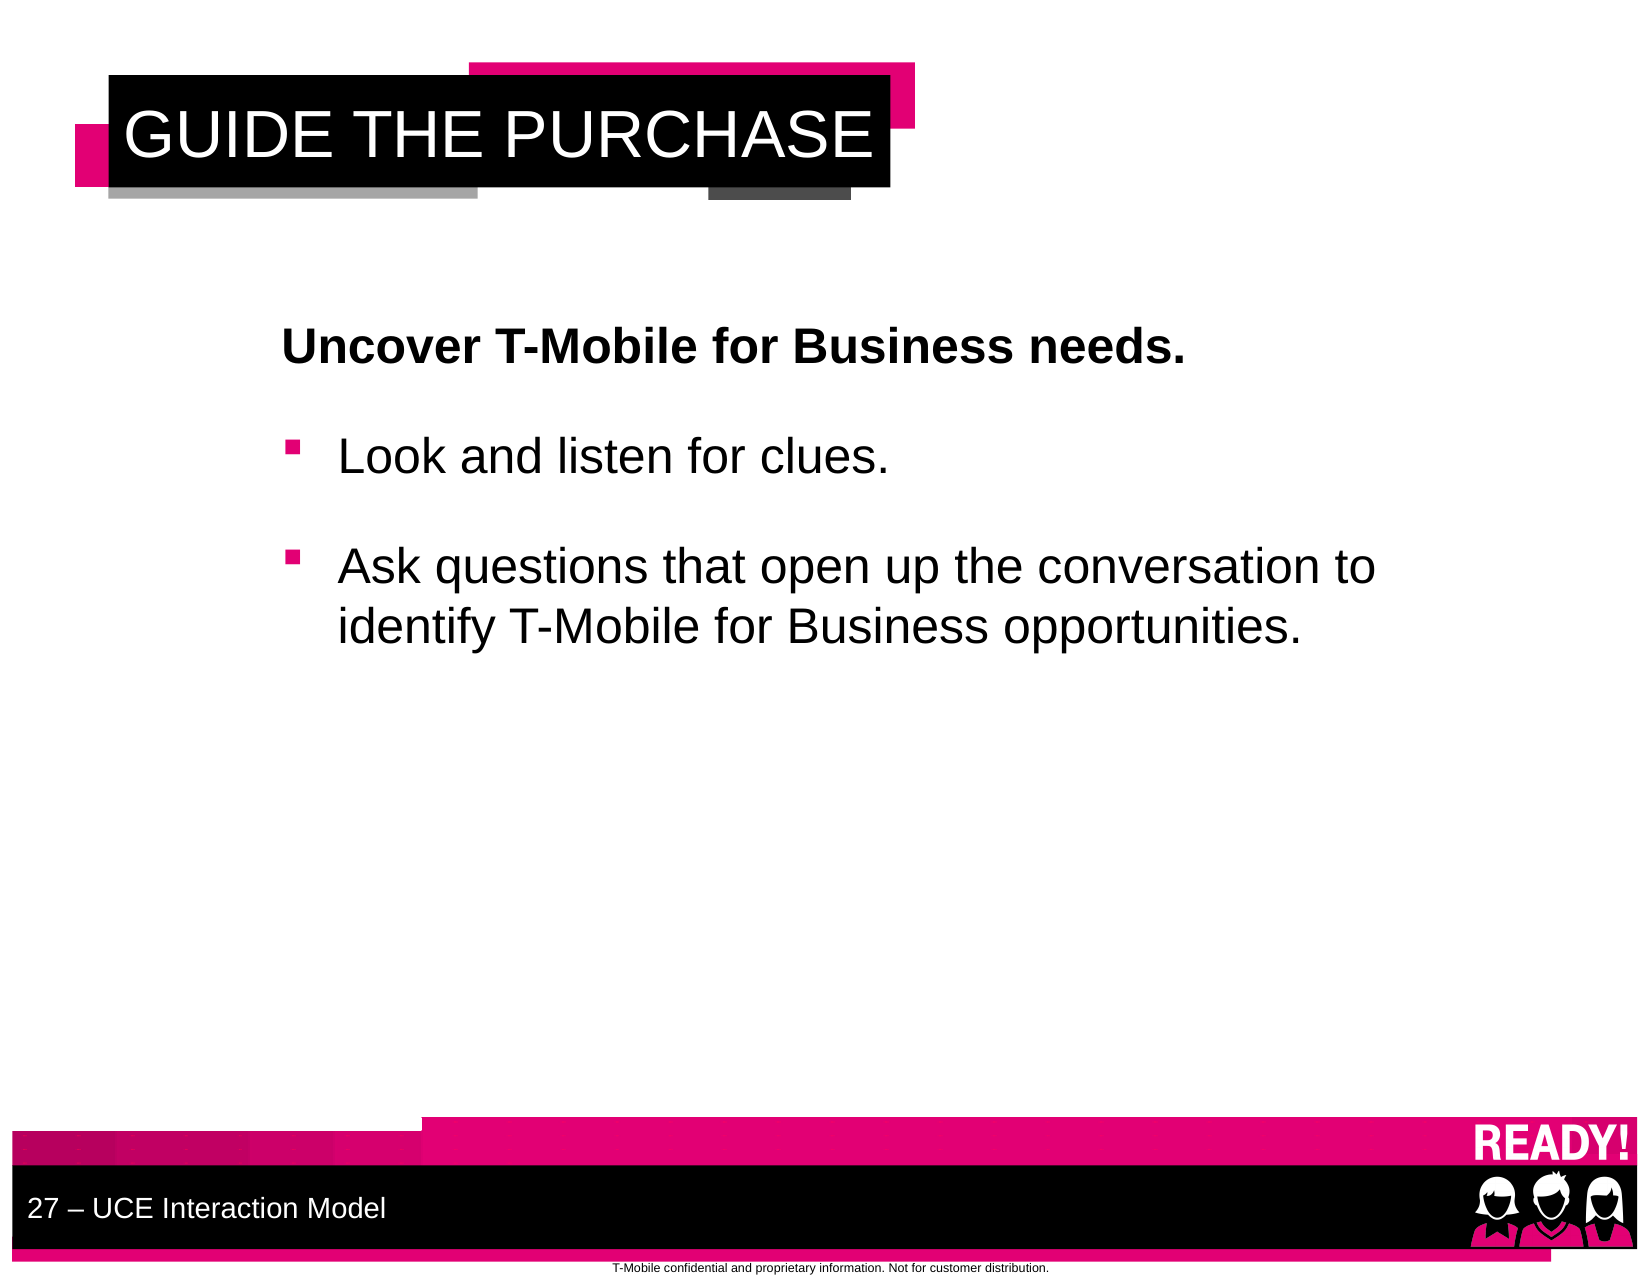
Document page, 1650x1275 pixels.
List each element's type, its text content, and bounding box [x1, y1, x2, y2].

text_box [74, 62, 916, 201]
text_box Uncover T-Mobile for Business needs. Look and listen for clues. Ask questions that open up the conversation to identify T-Mobile for Business opportunities. [183, 306, 1468, 662]
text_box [12, 1104, 1646, 1275]
